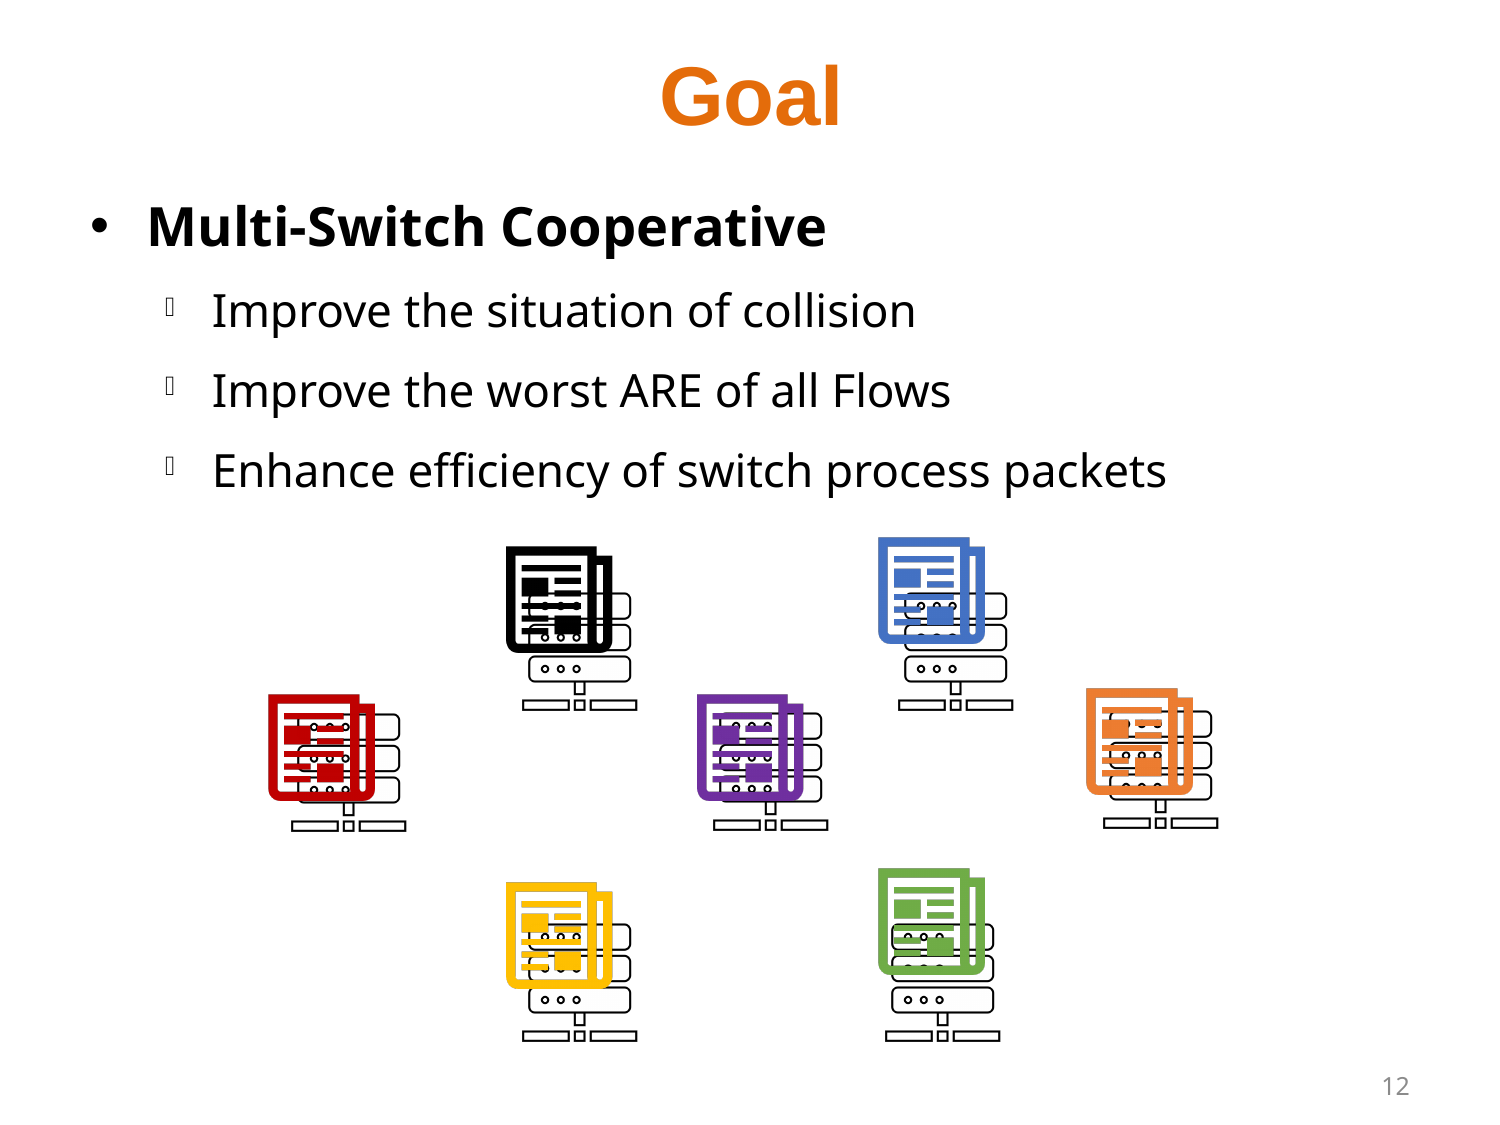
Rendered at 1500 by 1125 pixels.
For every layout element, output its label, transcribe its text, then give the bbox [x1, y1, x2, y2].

title Goal [3, 0, 1500, 185]
picture [1064, 666, 1236, 845]
list Multi-Switch Cooperative Improve the situation of collision Improve the worst ARE of all Flows Enhance efficiency of switch process packets [75, 184, 1425, 1059]
picture [674, 672, 846, 847]
slide_number 12 [1074, 1057, 1425, 1118]
picture [856, 845, 1019, 1058]
picture [483, 860, 655, 1058]
picture [483, 523, 655, 728]
picture [856, 515, 1031, 728]
picture [245, 672, 425, 849]
